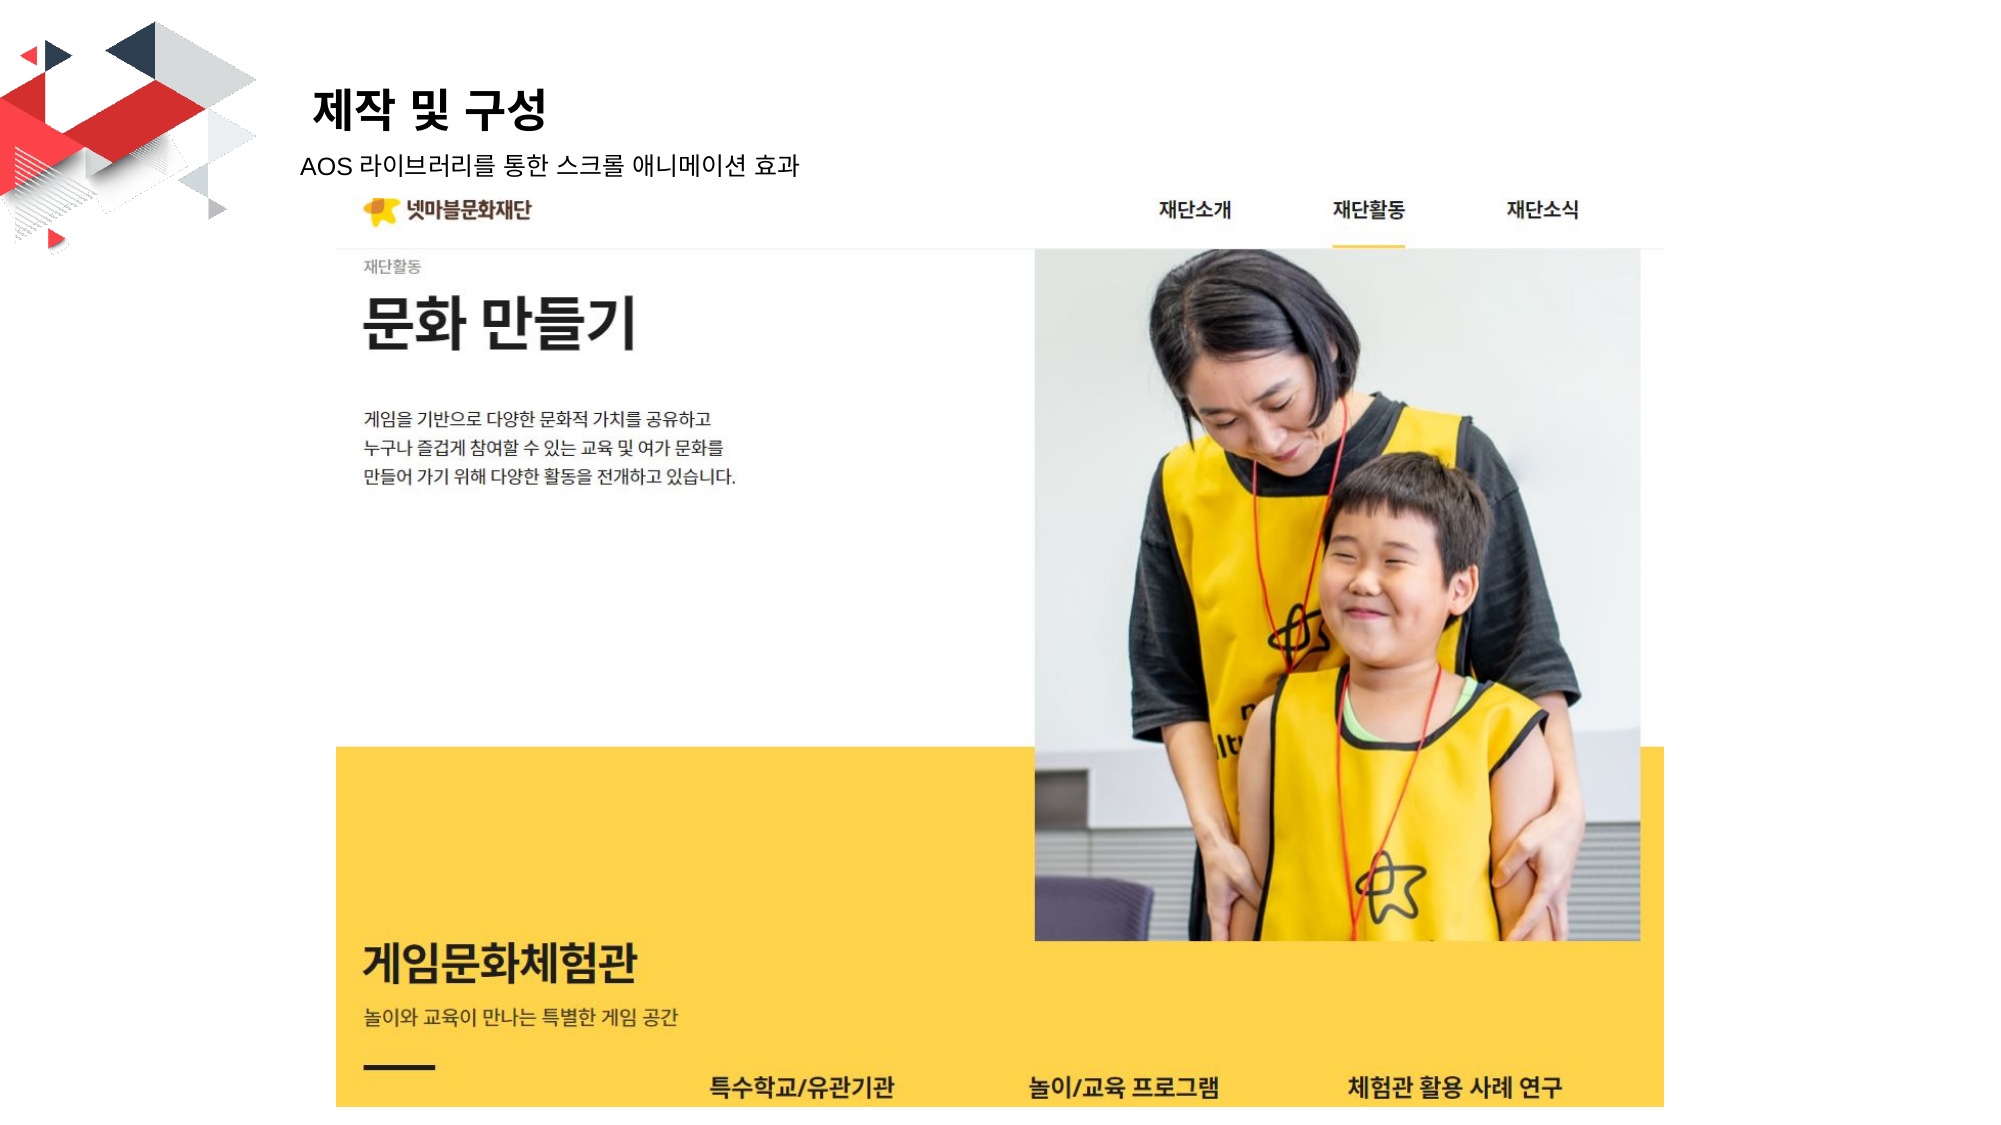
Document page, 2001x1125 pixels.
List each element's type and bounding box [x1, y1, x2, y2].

picture [0, 21, 256, 255]
picture [335, 198, 1664, 1107]
text_box [285, 73, 1116, 189]
